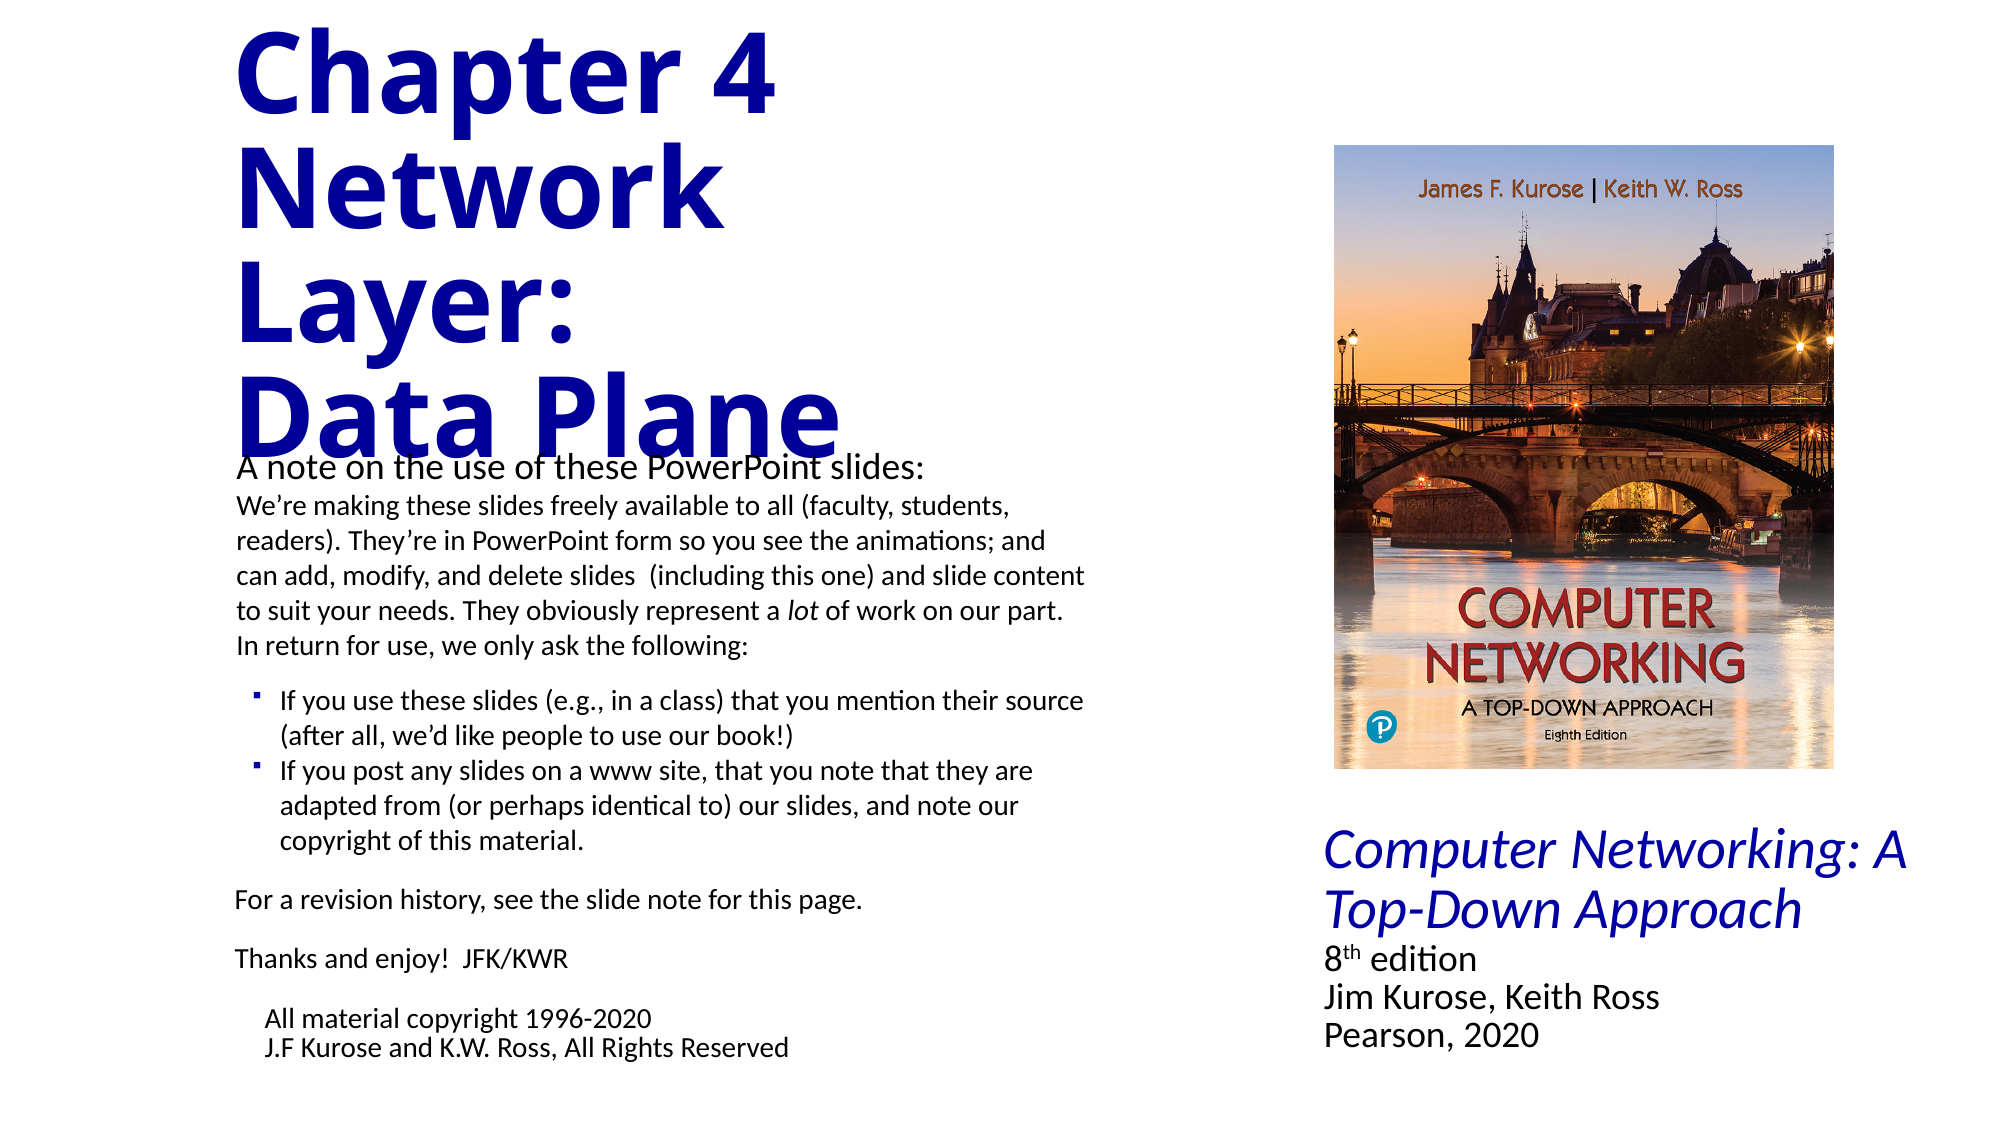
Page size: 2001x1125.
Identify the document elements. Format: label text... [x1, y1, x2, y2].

text_box Chapter 4 Network Layer: Data Plane [217, 92, 1059, 411]
text_box Computer Networking: A Top-Down Approach 8th edition Jim Kurose, Keith Ross Pearson, 2020 [1309, 703, 1963, 1125]
text_box If you use these slides (e.g., in a class) that you mention their source (after all, we’d like people to use our book!) If you post any slides on a www site, that you note that they are adapted from (or perhaps identical to) our slides, and note our copyright of this material. For a revision history, see the slide note for this page. Thanks and enjoy! JFK/KWR All material copyright 1996-2020 J.F Kurose and K.W. Ross, All Rights Reserved [217, 638, 1100, 1072]
text_box A note on the use of these PowerPoint slides: We’re making these slides freely available to all (faculty, students, readers). They’re in PowerPoint form so you see the animations; and can add, modify, and delete slides (including this one) and slide content to suit your needs. They obviously represent a lot of work on our part. In return for use, we only ask the following: [221, 434, 1104, 699]
picture [1334, 145, 1834, 769]
